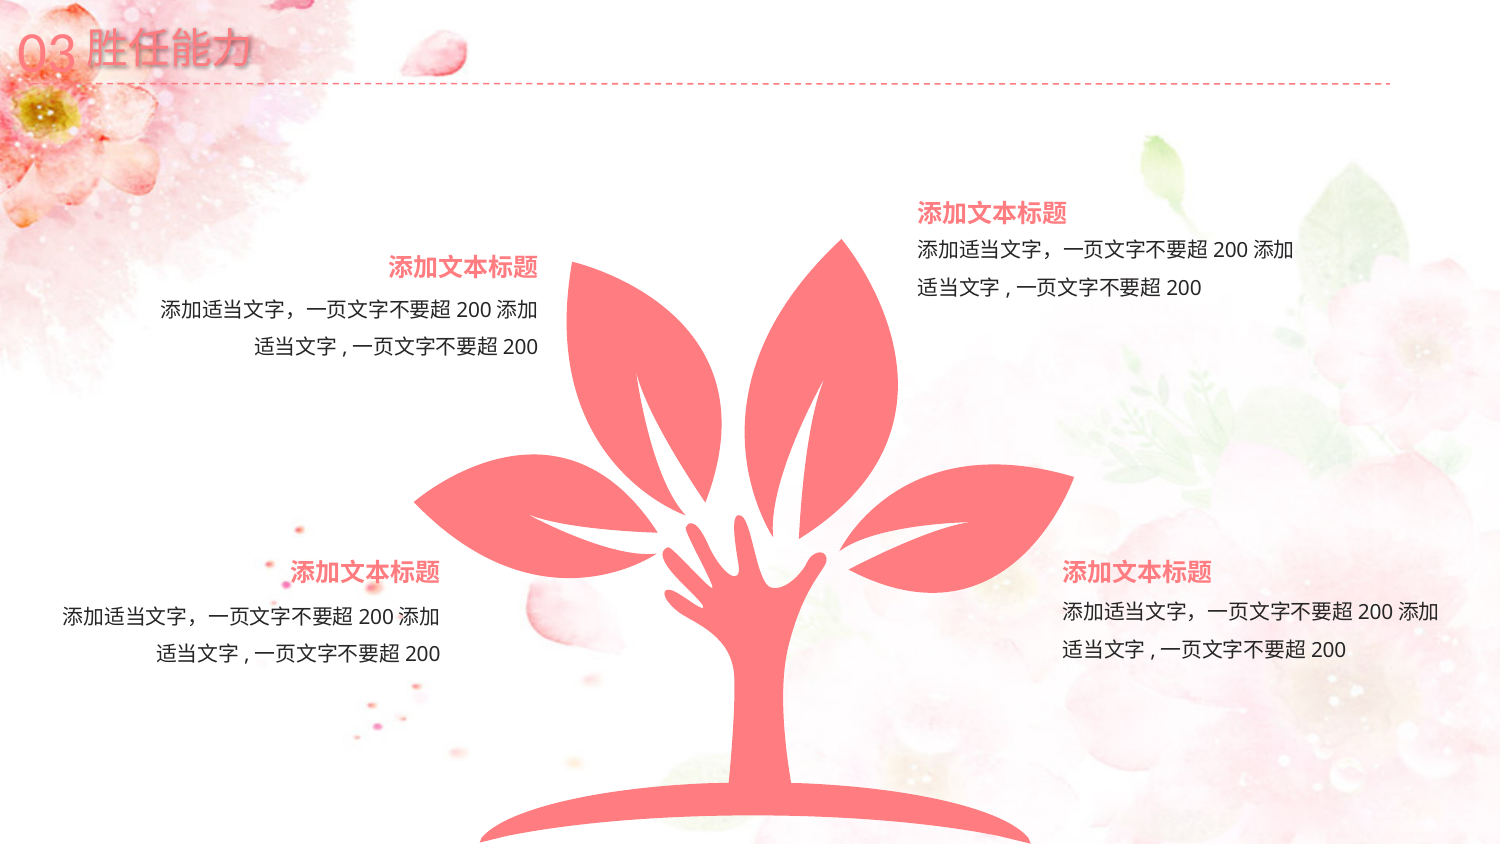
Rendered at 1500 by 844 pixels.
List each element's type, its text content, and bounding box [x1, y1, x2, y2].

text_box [902, 175, 1320, 304]
text_box [479, 515, 1031, 844]
text_box [744, 238, 898, 539]
text_box [839, 464, 1075, 593]
text_box [566, 261, 722, 516]
text_box 03 [2, 6, 92, 92]
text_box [1047, 533, 1465, 666]
text_box 胜任能力 [92, 14, 604, 80]
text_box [136, 228, 554, 363]
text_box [38, 533, 456, 671]
picture [0, 0, 1500, 844]
text_box [413, 454, 658, 579]
